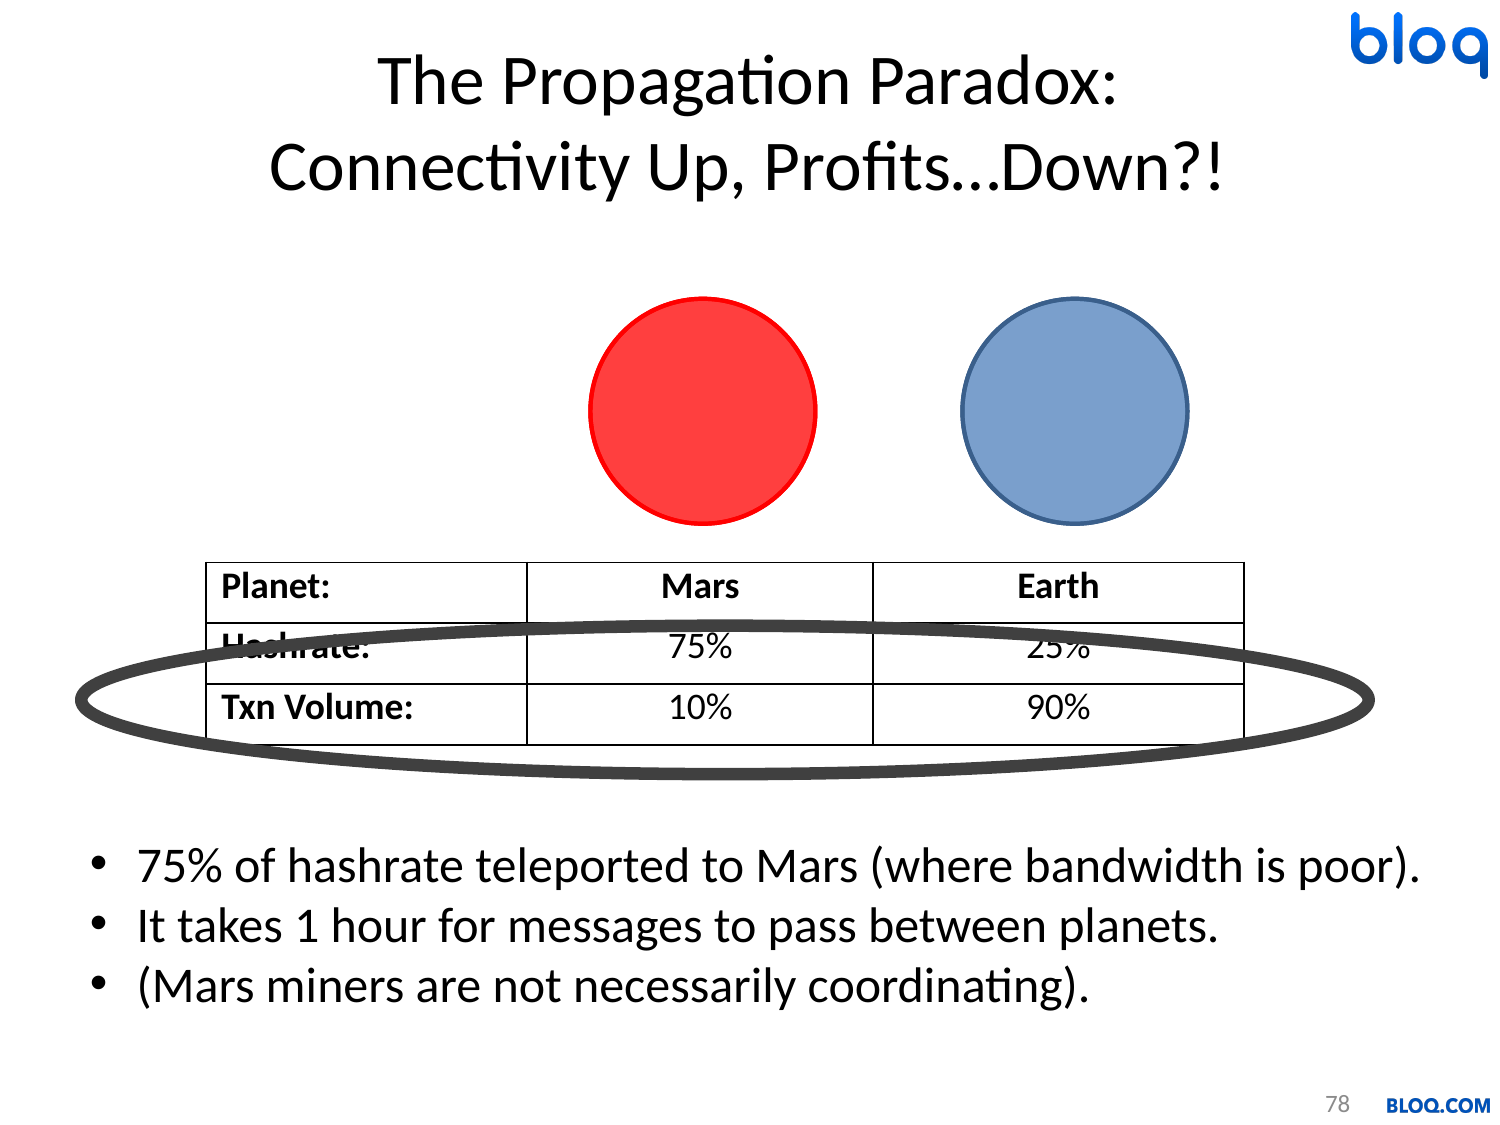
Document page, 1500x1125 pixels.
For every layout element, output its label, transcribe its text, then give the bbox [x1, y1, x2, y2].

text_box [79, 623, 1371, 777]
table_cell 25% [874, 624, 1243, 653]
table_header Earth [874, 563, 1243, 622]
table_header Planet: [207, 563, 526, 622]
slide_number 78 [1015, 1072, 1366, 1125]
text_box [960, 296, 1190, 526]
title The Propagation Paradox: Connectivity Up, Profits…Down?! [24, 24, 1473, 213]
table_header Mars [528, 563, 872, 622]
picture [1387, 1098, 1490, 1113]
table_cell Hashrate: [207, 624, 526, 653]
picture [1351, 12, 1488, 79]
text_box 75% of hashrate teleported to Mars (where bandwidth is poor). It takes 1 hour for messages to pass between planets. (Mars miners are not necessarily coordinating). [74, 824, 1473, 1020]
text_box [588, 296, 818, 526]
